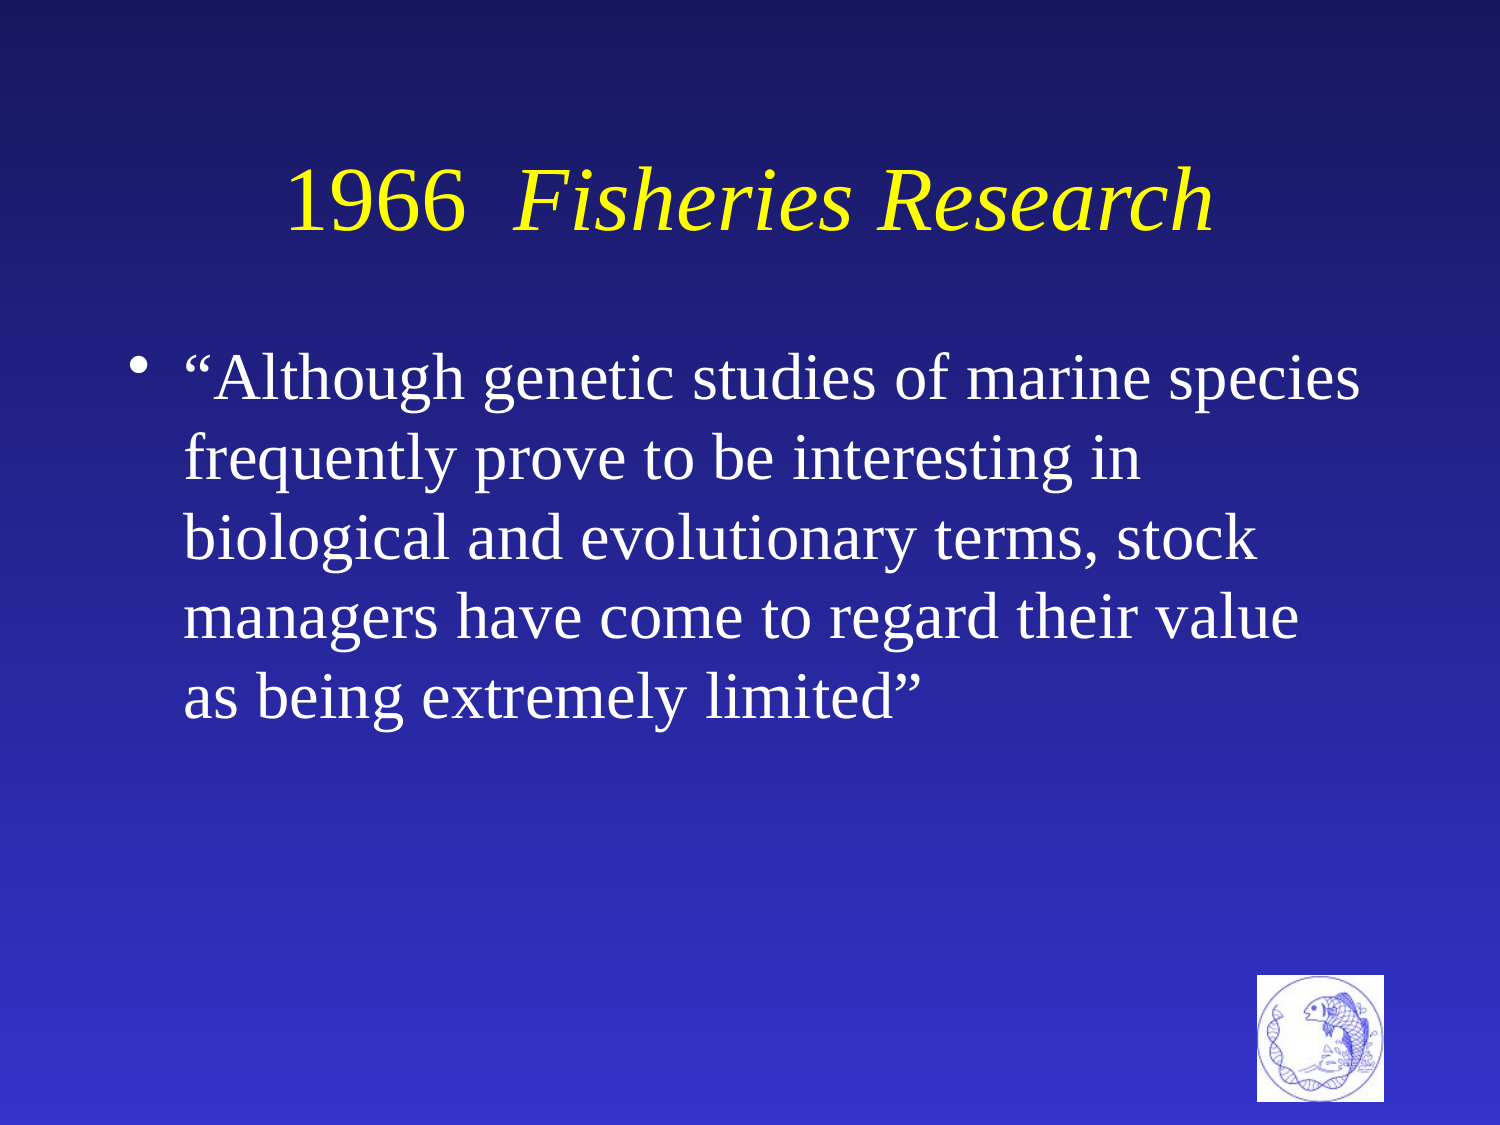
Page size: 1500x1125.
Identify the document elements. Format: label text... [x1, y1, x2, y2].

picture [1257, 1001, 1384, 1102]
list “Although genetic studies of marine species frequently prove to be interesting in biological and evolutionary terms, stock managers have come to regard their value as being extremely limited” [112, 324, 1388, 1001]
title 1966 Fisheries Research [112, 99, 1388, 288]
